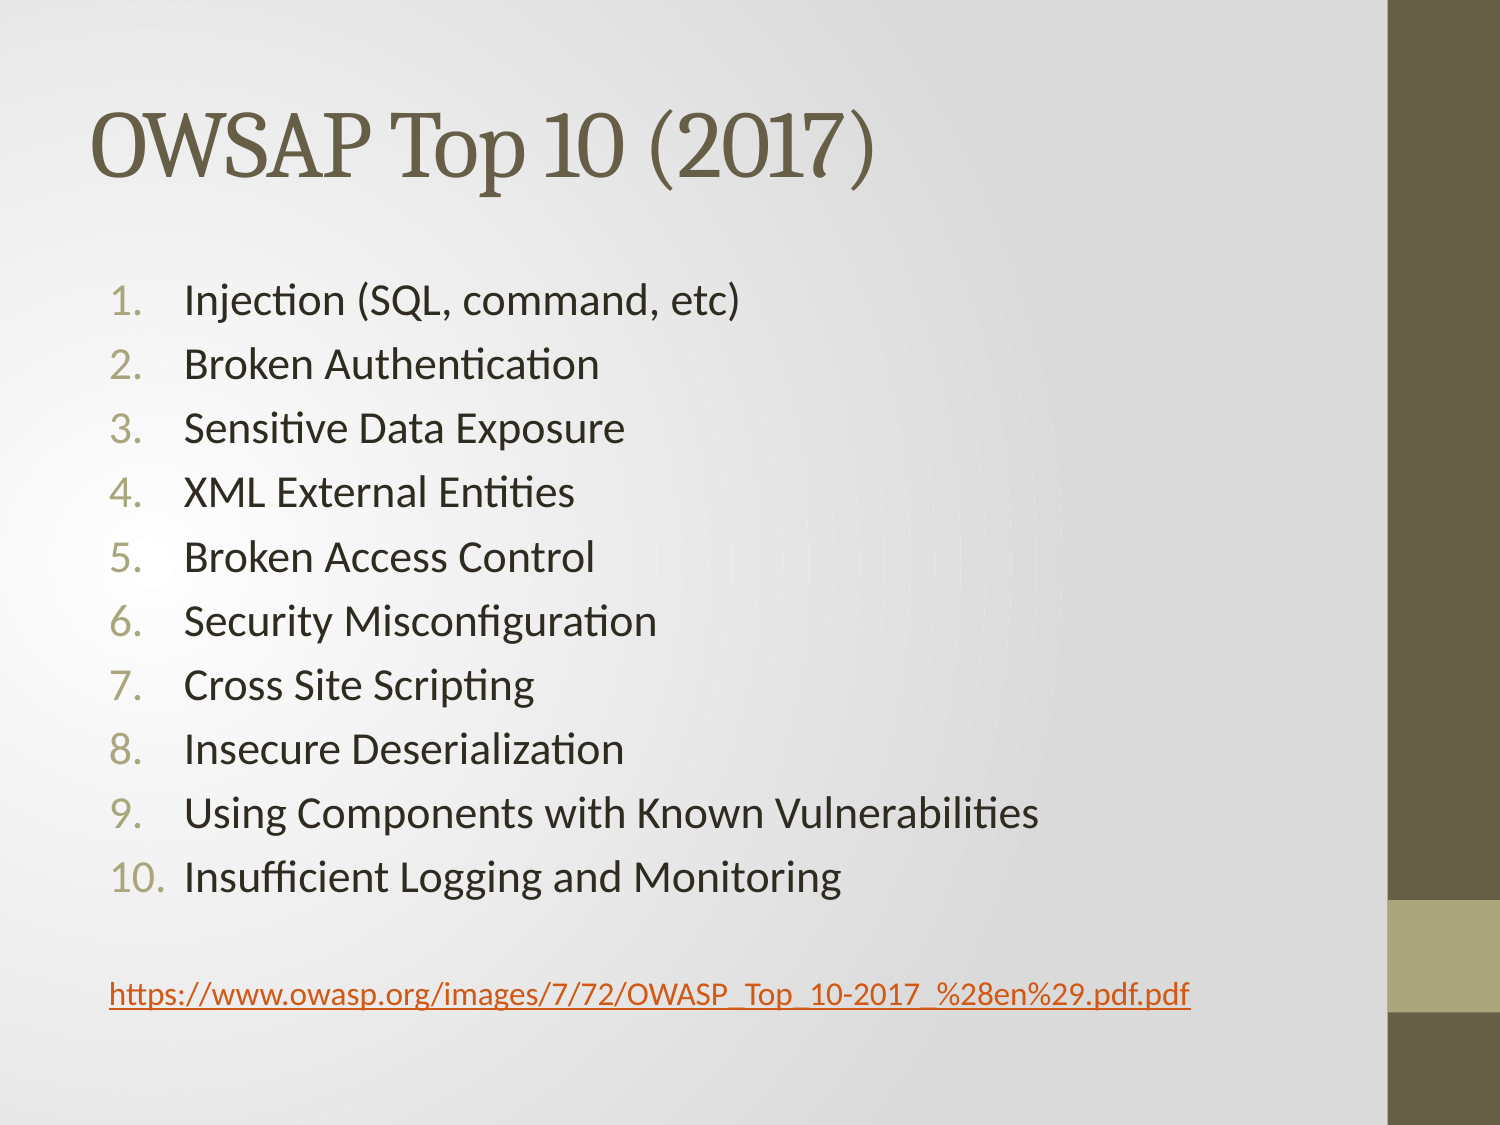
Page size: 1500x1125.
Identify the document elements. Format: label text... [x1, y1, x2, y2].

title OWSAP Top 10 (2017) [75, 45, 1325, 233]
list Injection (SQL, command, etc) Broken Authentication Sensitive Data Exposure XML External Entities Broken Access Control Security Misconfiguration Cross Site Scripting Insecure Deserialization Using Components with Known Vulnerabilities Insufficient Logging and Monitoring https://www.owasp.org/images/7/72/OWASP_Top_10-2017_%28en%29.pdf.pdf [75, 262, 1325, 1050]
